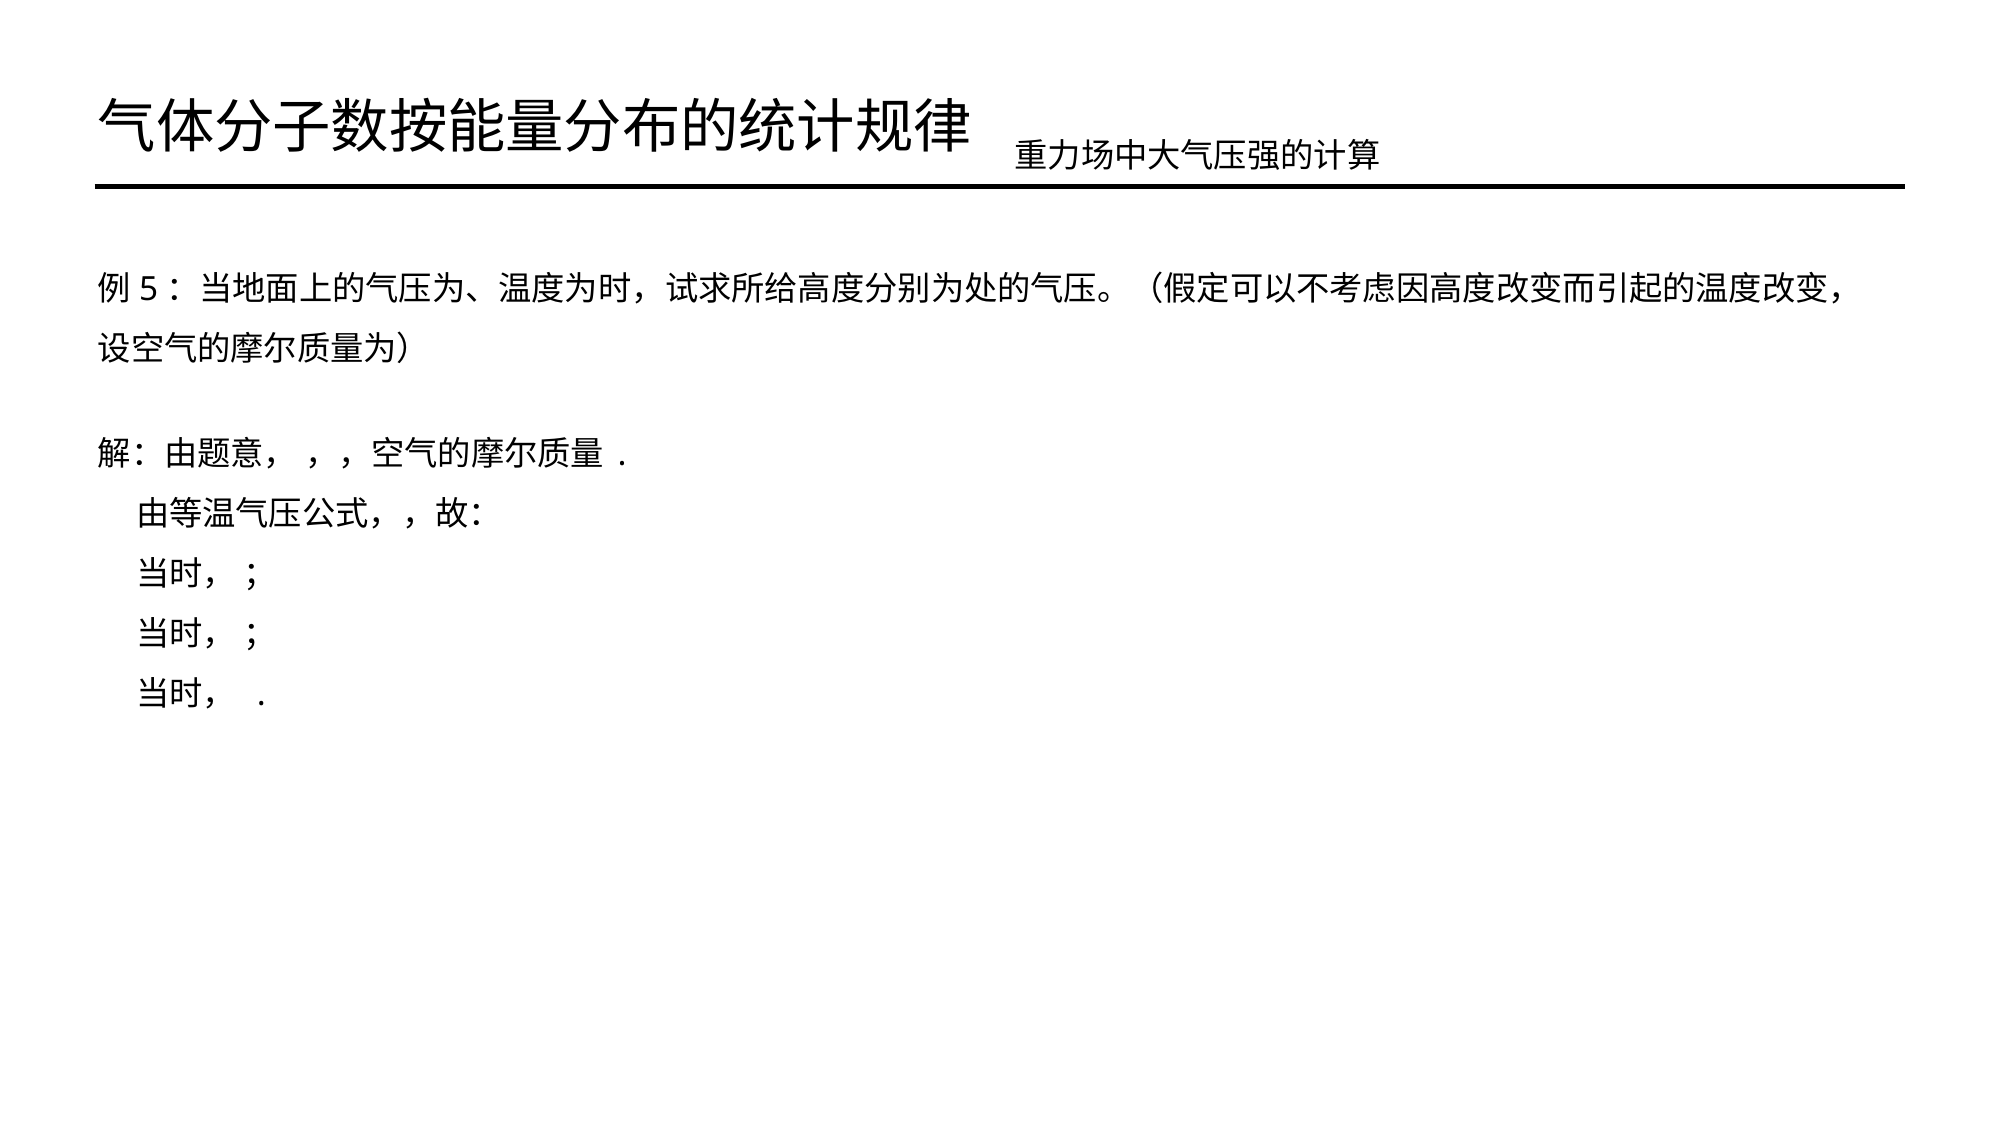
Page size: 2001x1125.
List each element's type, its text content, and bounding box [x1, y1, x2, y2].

text_box 气体分子数按能量分布的统计规律 [83, 81, 1000, 167]
text_box 重力场中大气压强的计算 [999, 127, 1420, 182]
